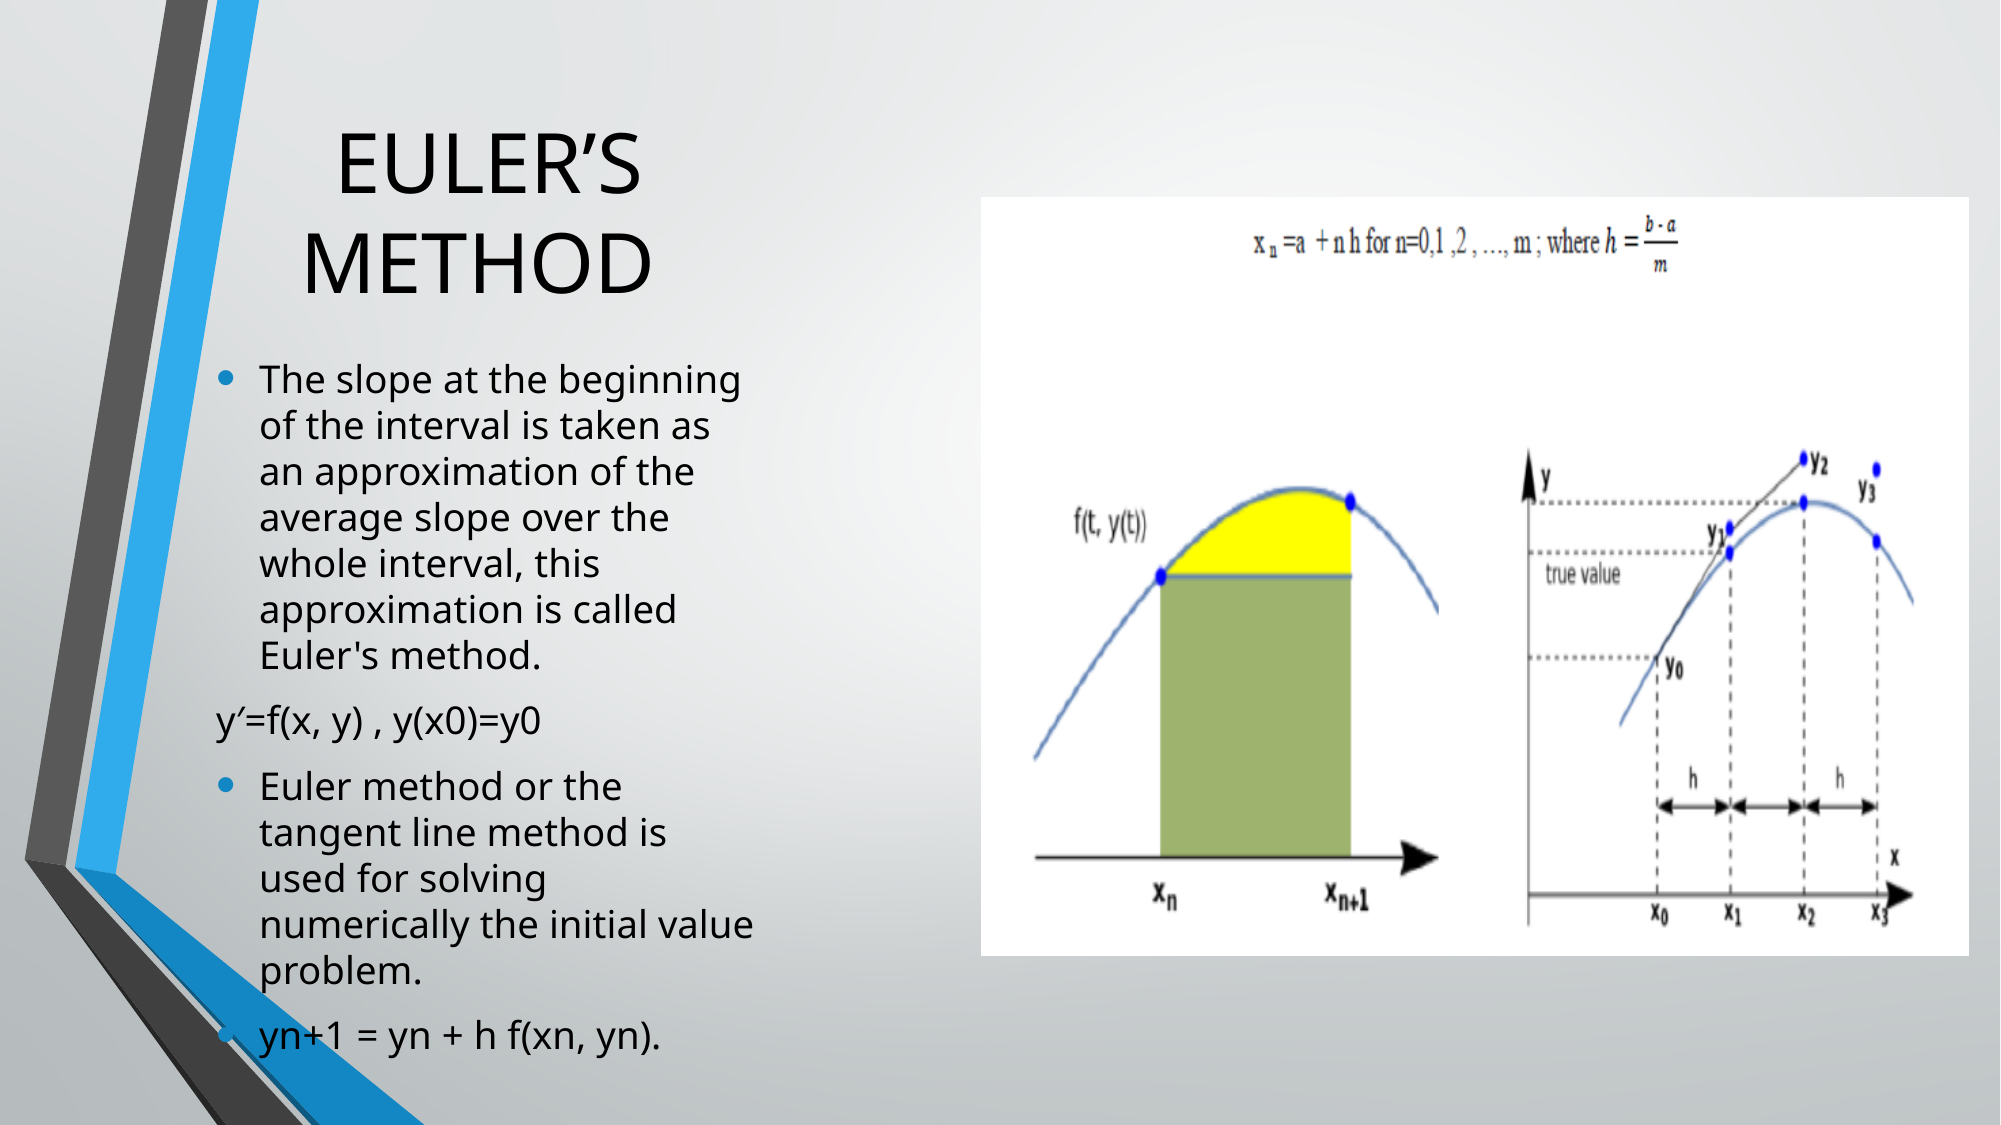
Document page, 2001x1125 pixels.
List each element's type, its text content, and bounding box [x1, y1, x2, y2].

picture [981, 197, 1970, 956]
text_box EULER’S METHOD [201, 103, 777, 347]
text_box The slope at the beginning of the interval is taken as an approximation of the average slope over the whole interval, this approximation is called Euler's method. y′=f(x, y) , y(x0)=y0 Euler method or the tangent line method is used for solving numerically the initial value problem. yn+1 = yn + h f(xn, yn). [201, 347, 777, 1066]
